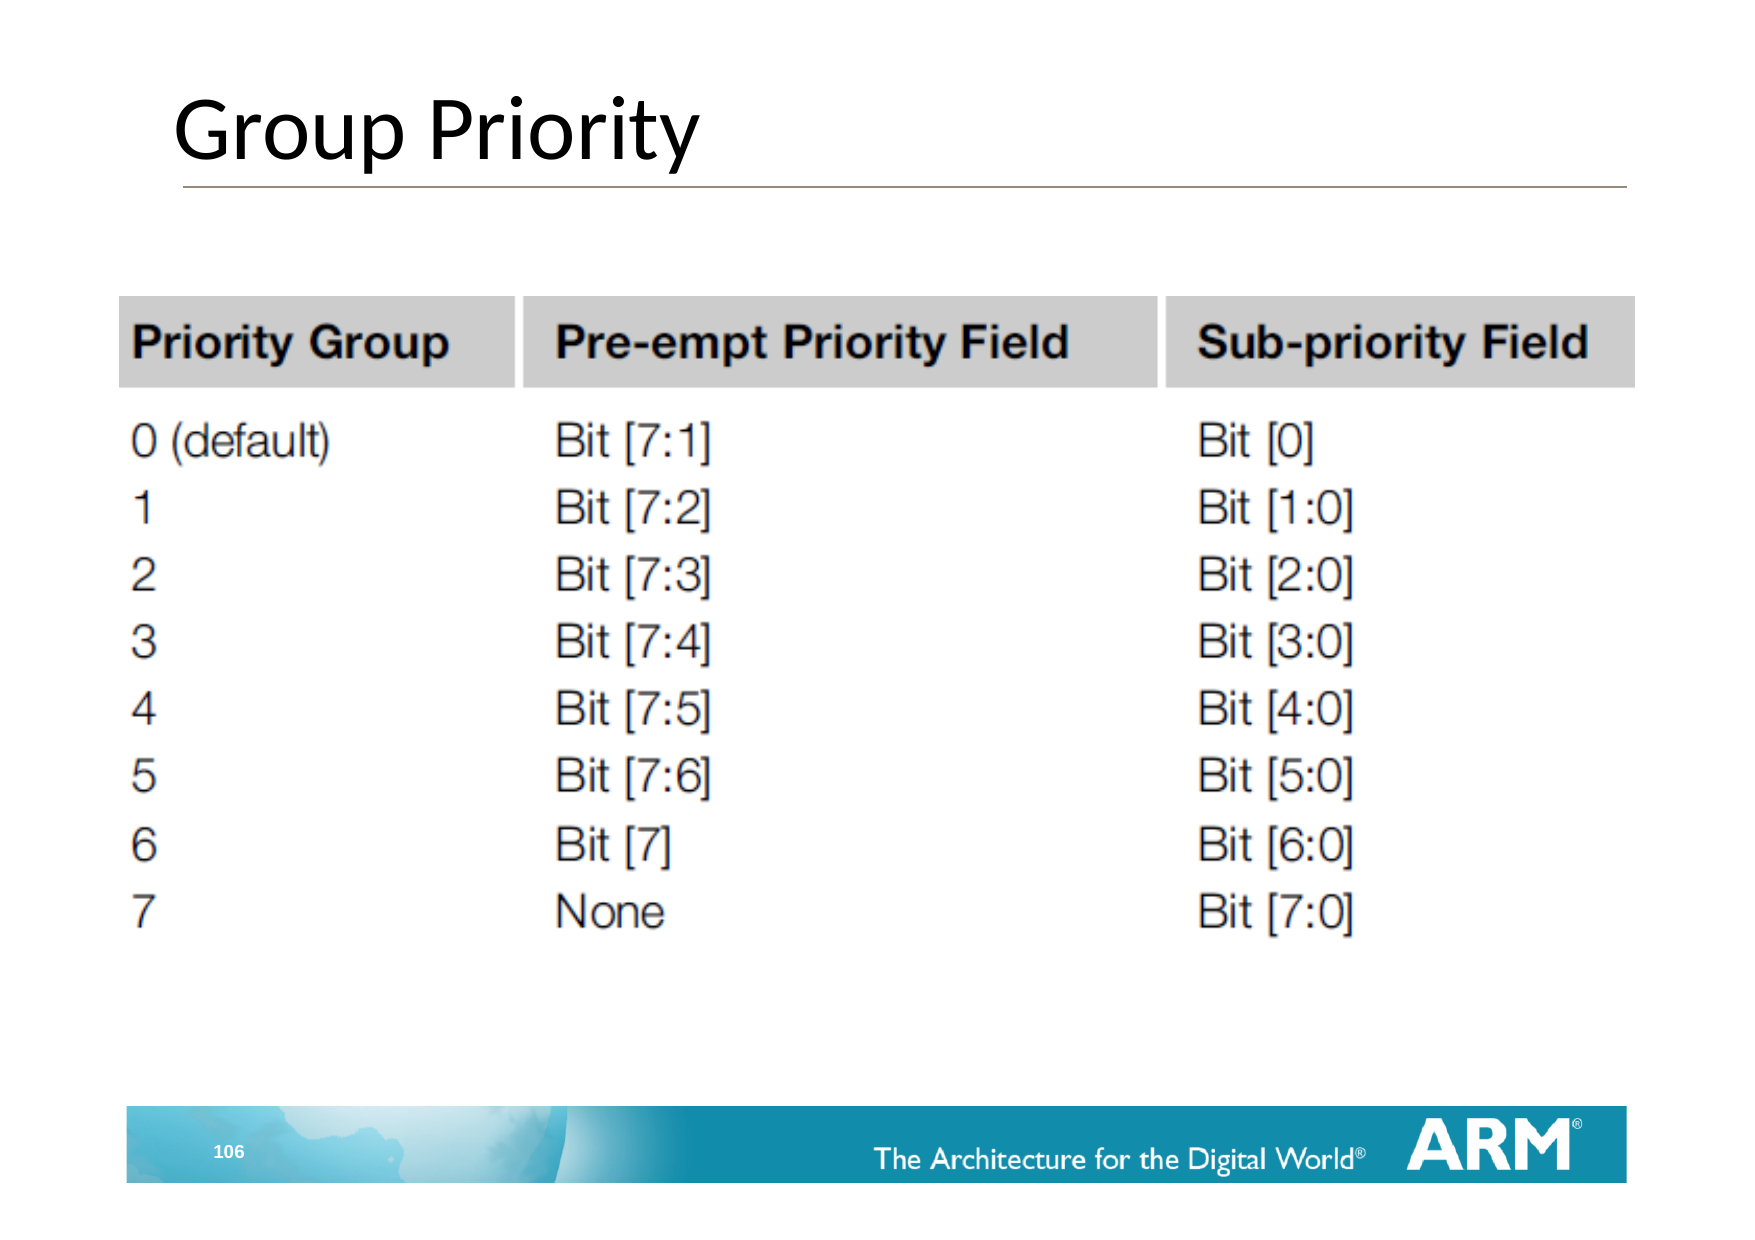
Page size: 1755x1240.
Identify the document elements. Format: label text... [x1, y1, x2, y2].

picture [126, 1106, 1627, 1183]
slide_number 106 [198, 1139, 287, 1187]
picture [118, 296, 1636, 943]
title Group Priority [173, 80, 1581, 172]
